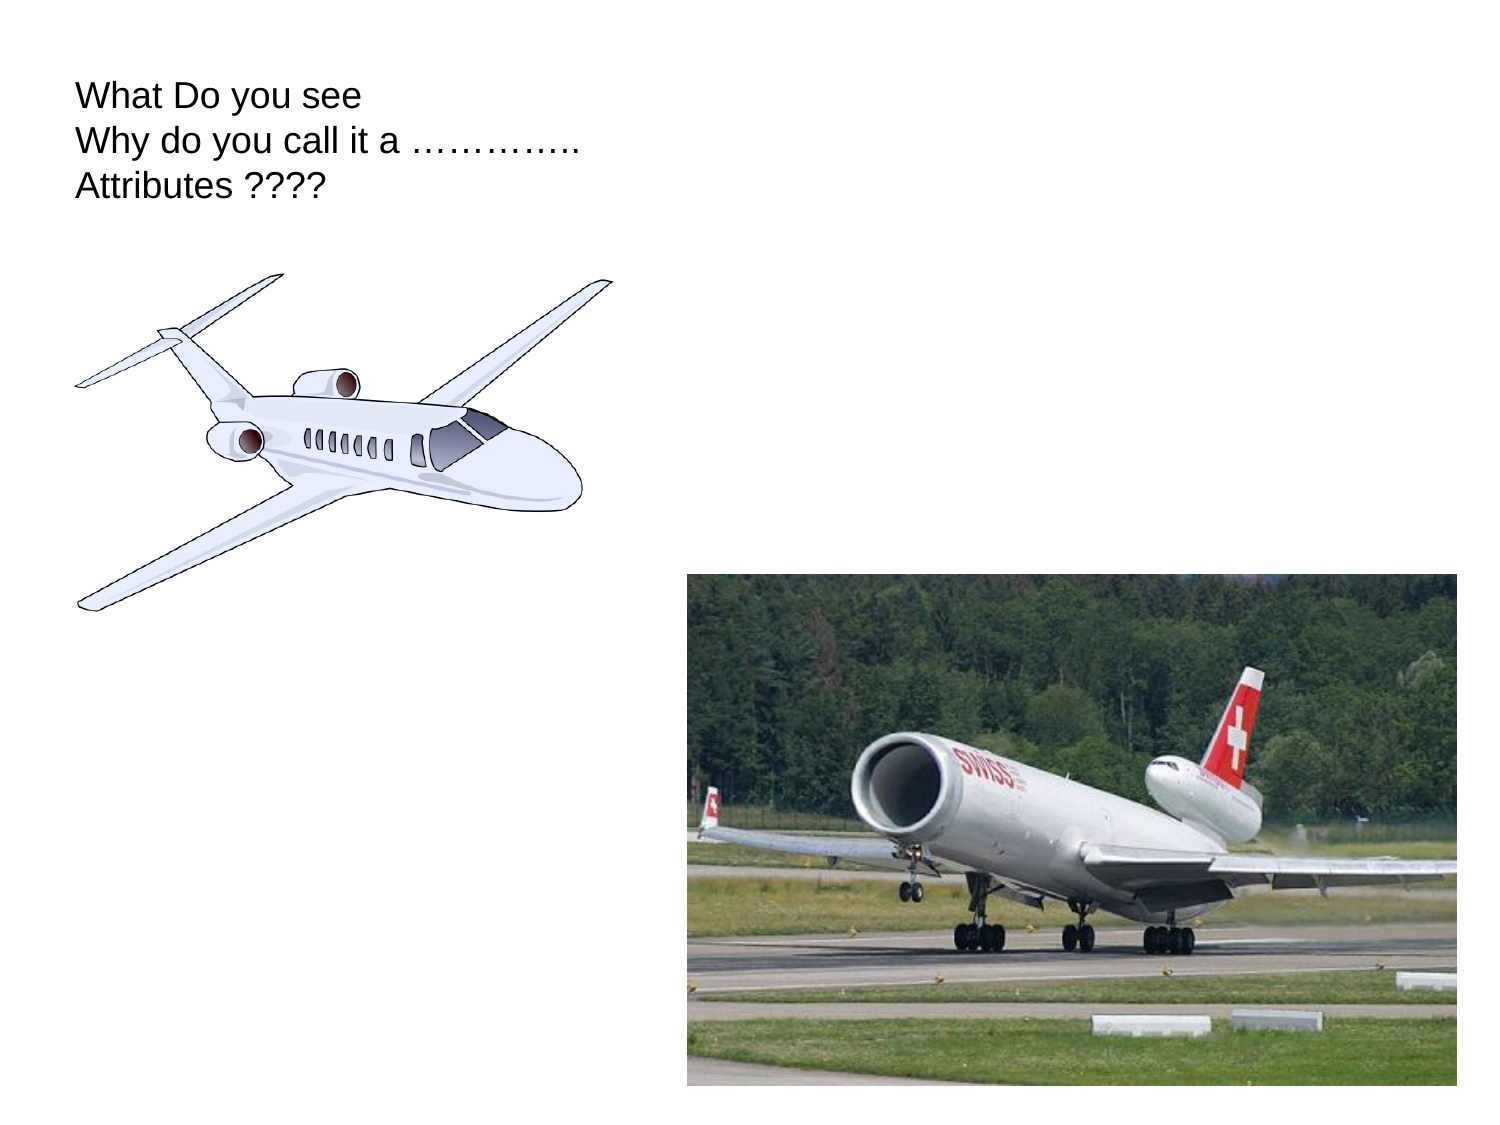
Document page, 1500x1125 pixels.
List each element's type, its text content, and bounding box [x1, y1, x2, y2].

text_box What Do you see Why do you call it a ………….. Attributes ???? [74, 44, 1425, 233]
picture [49, 237, 636, 652]
picture [687, 574, 1457, 1086]
